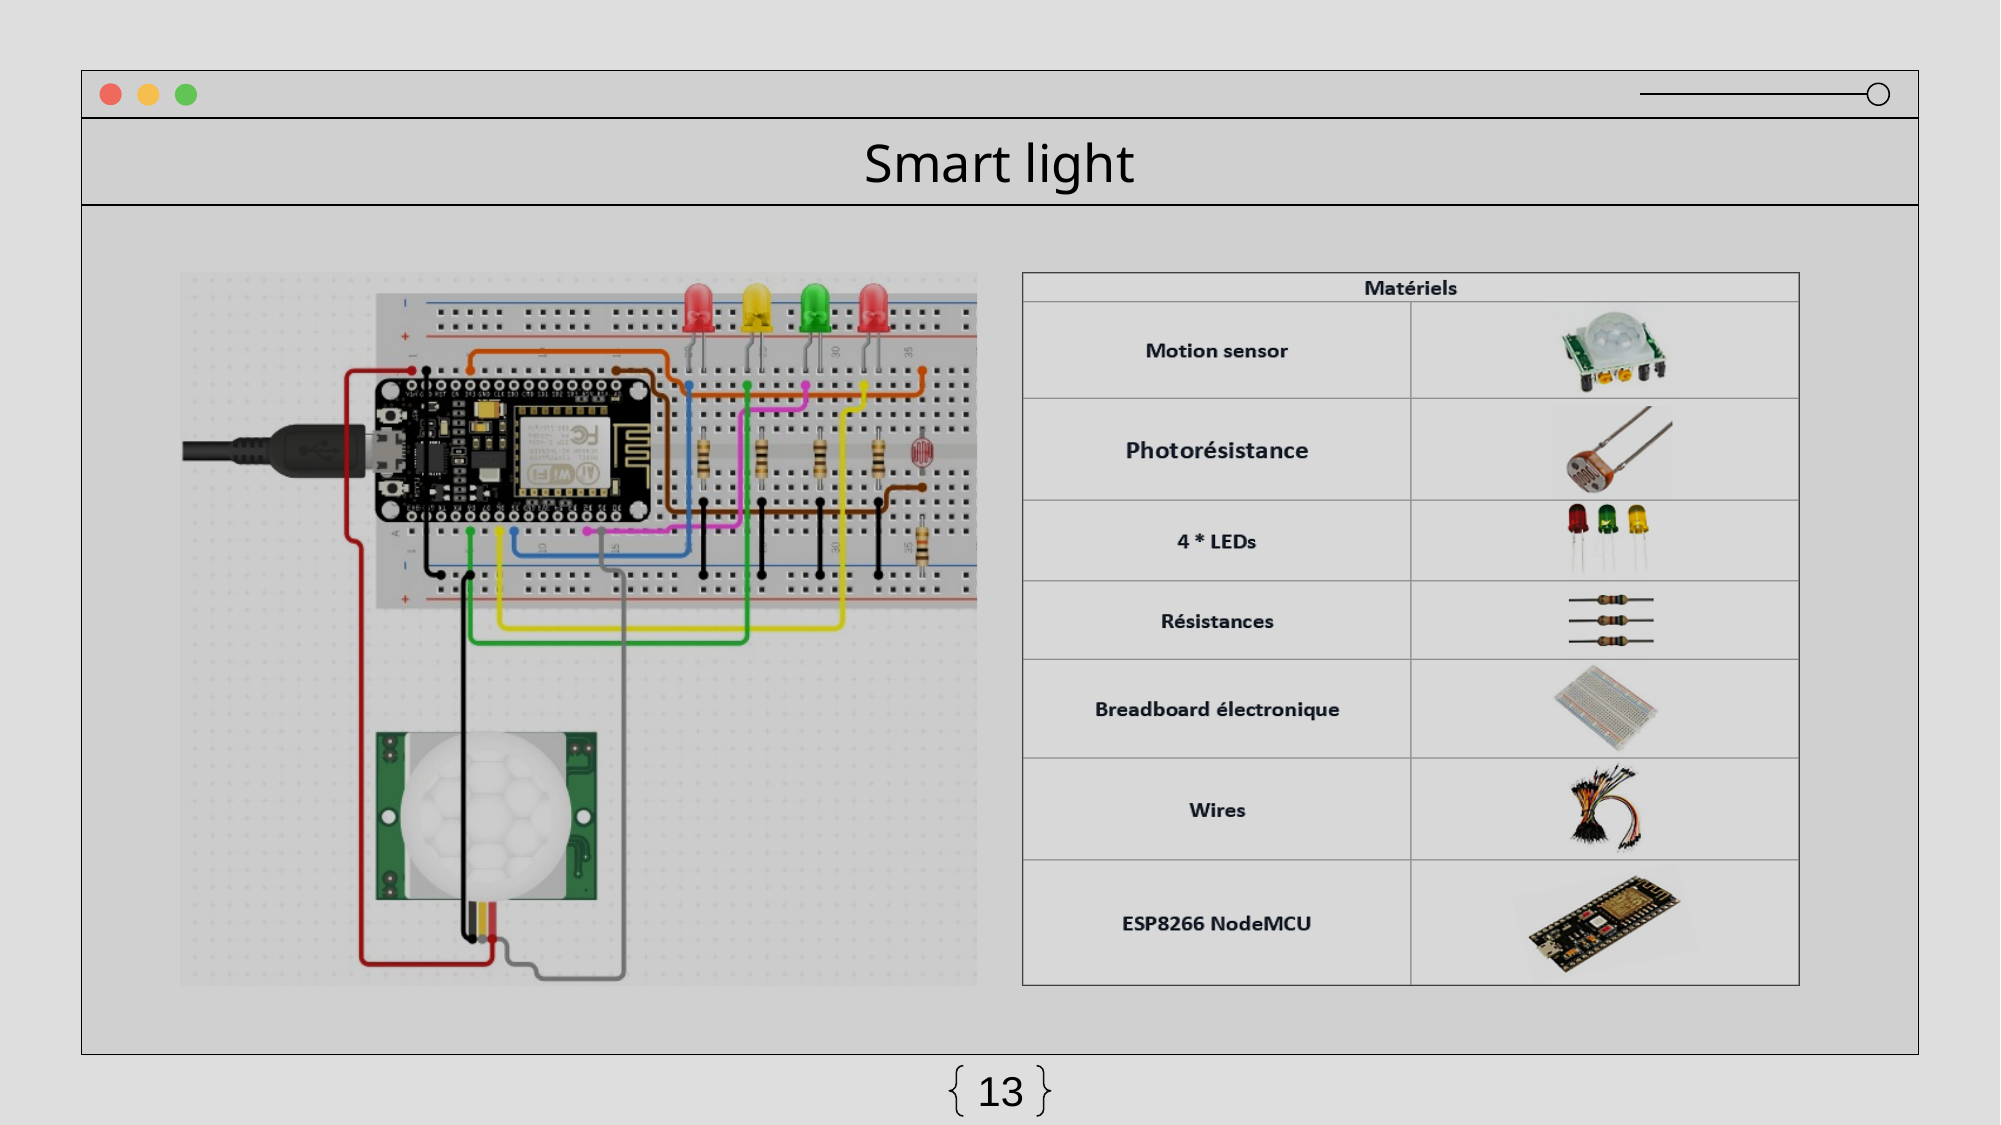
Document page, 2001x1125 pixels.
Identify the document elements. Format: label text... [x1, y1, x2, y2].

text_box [949, 1057, 1051, 1124]
title Smart light [157, 118, 1843, 206]
picture [179, 272, 978, 986]
picture [1022, 272, 1800, 986]
